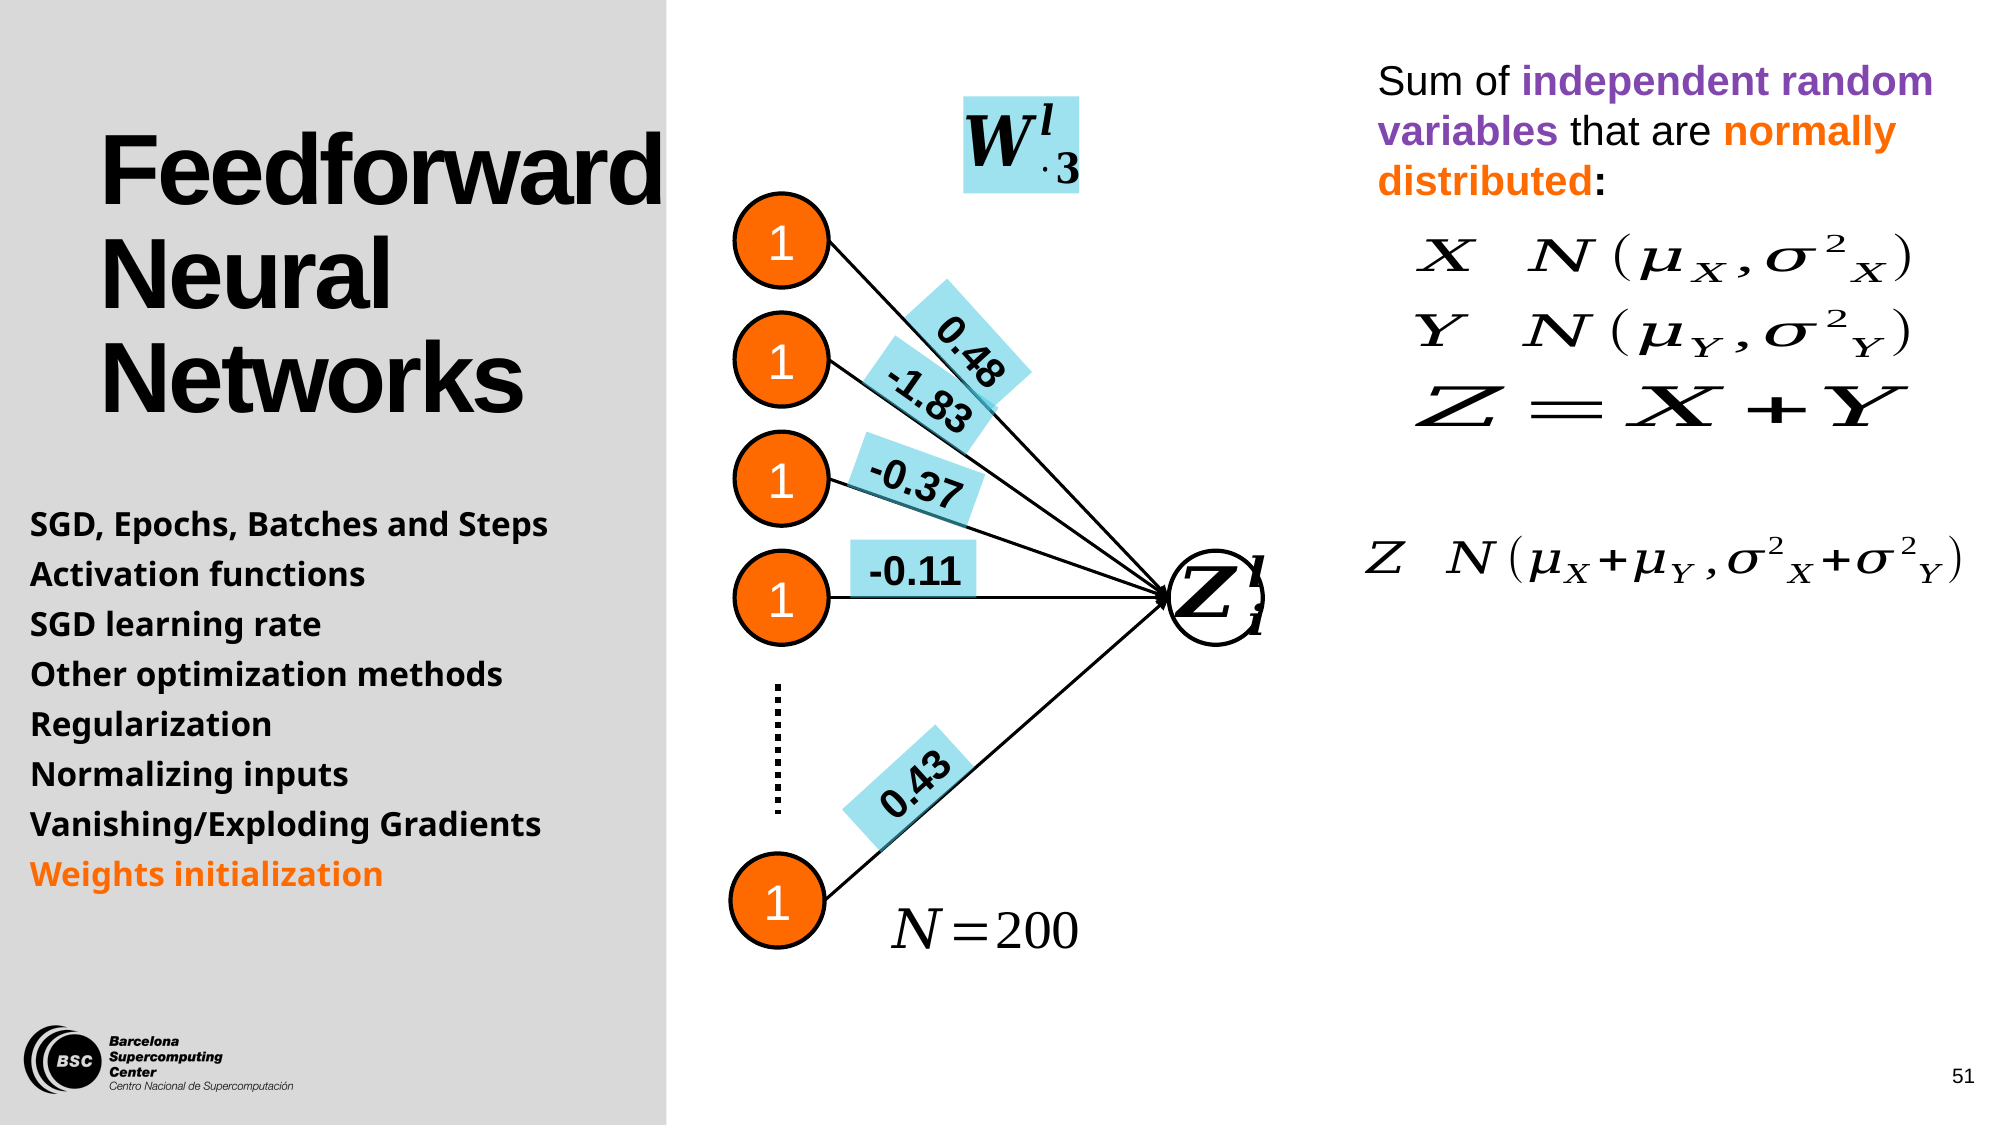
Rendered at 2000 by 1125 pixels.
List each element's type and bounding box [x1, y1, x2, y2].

text_box [1362, 46, 1965, 212]
text_box [730, 96, 1267, 962]
slide_number [1927, 1061, 2000, 1088]
list [29, 493, 667, 936]
title [99, 120, 667, 440]
